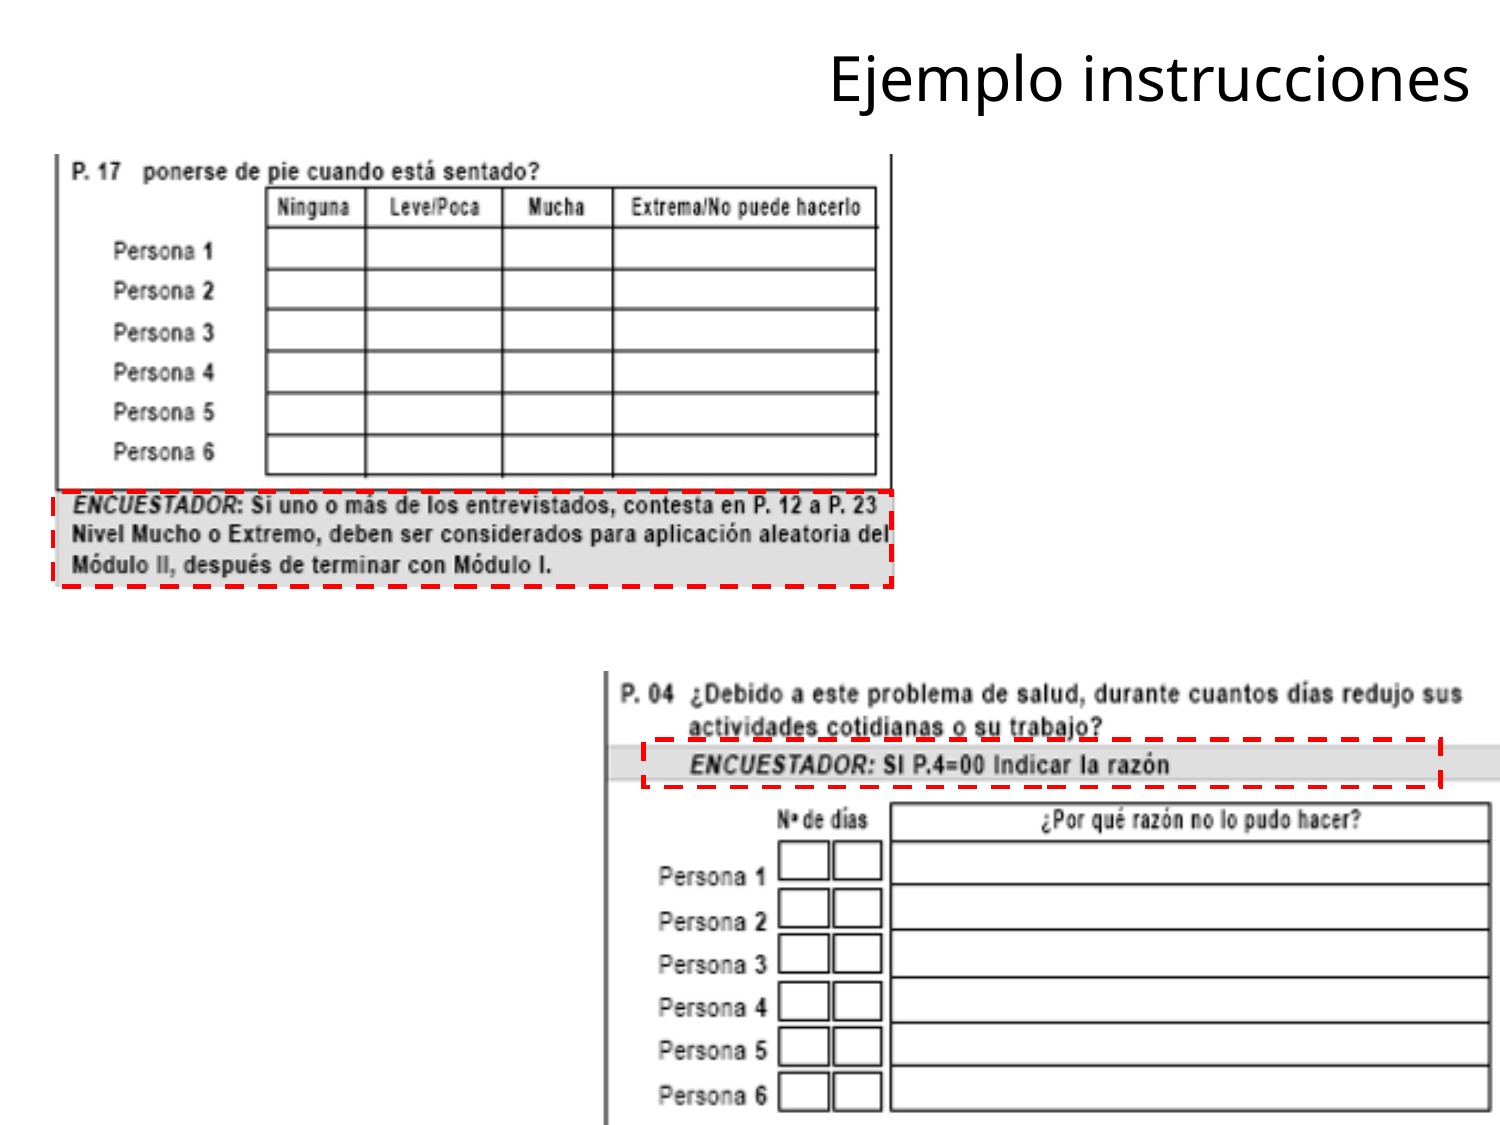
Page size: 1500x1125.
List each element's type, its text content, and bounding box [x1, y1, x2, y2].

picture [52, 154, 904, 587]
text_box Ejemplo instrucciones [136, 31, 1487, 136]
picture [602, 671, 1500, 1125]
